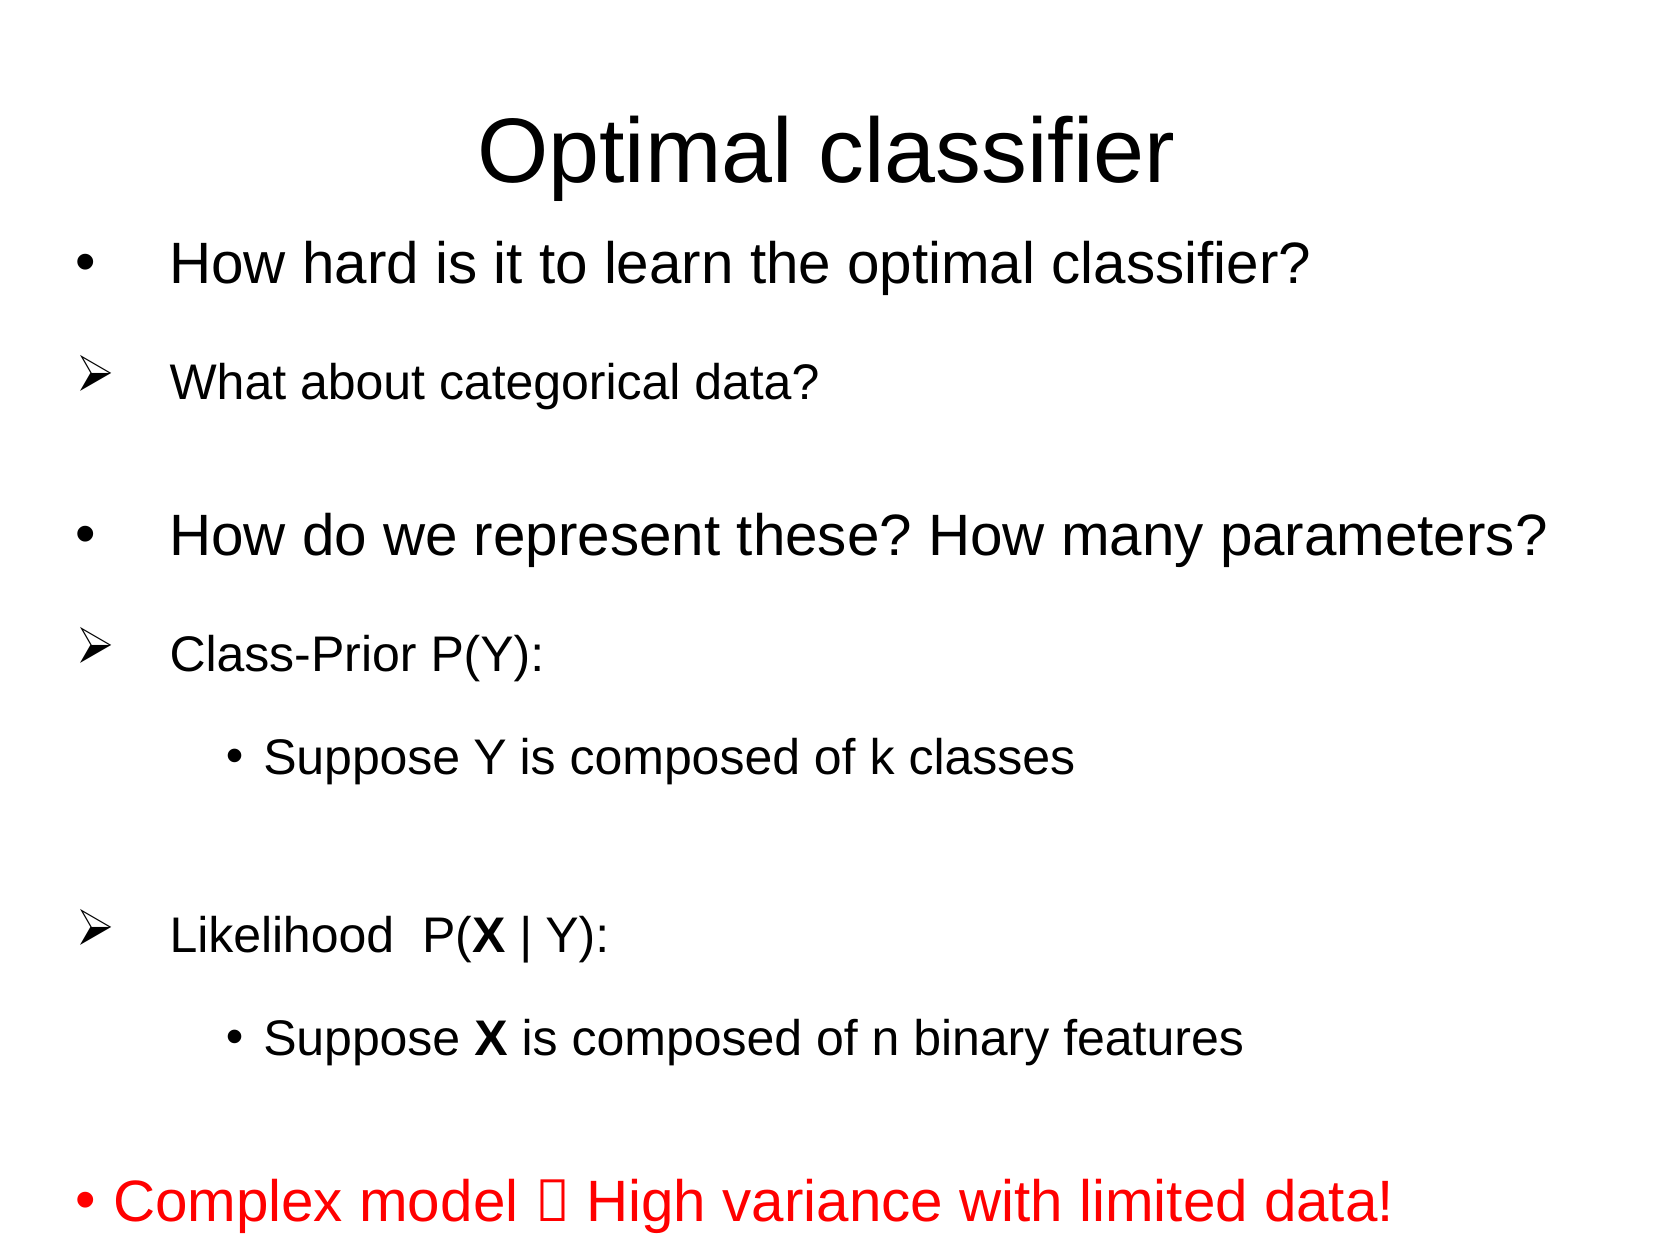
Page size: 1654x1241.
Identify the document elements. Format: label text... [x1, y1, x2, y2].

title Optimal classifier [82, 49, 1571, 257]
subtitle How hard is it to learn the optimal classifier? What about categorical data? How do we represent these? How many parameters? Class-Prior P(Y): Suppose Y is composed of k classes Likelihood P(X | Y): Suppose X is composed of n binary features Complex model  High variance with limited data! [75, 244, 1564, 1224]
